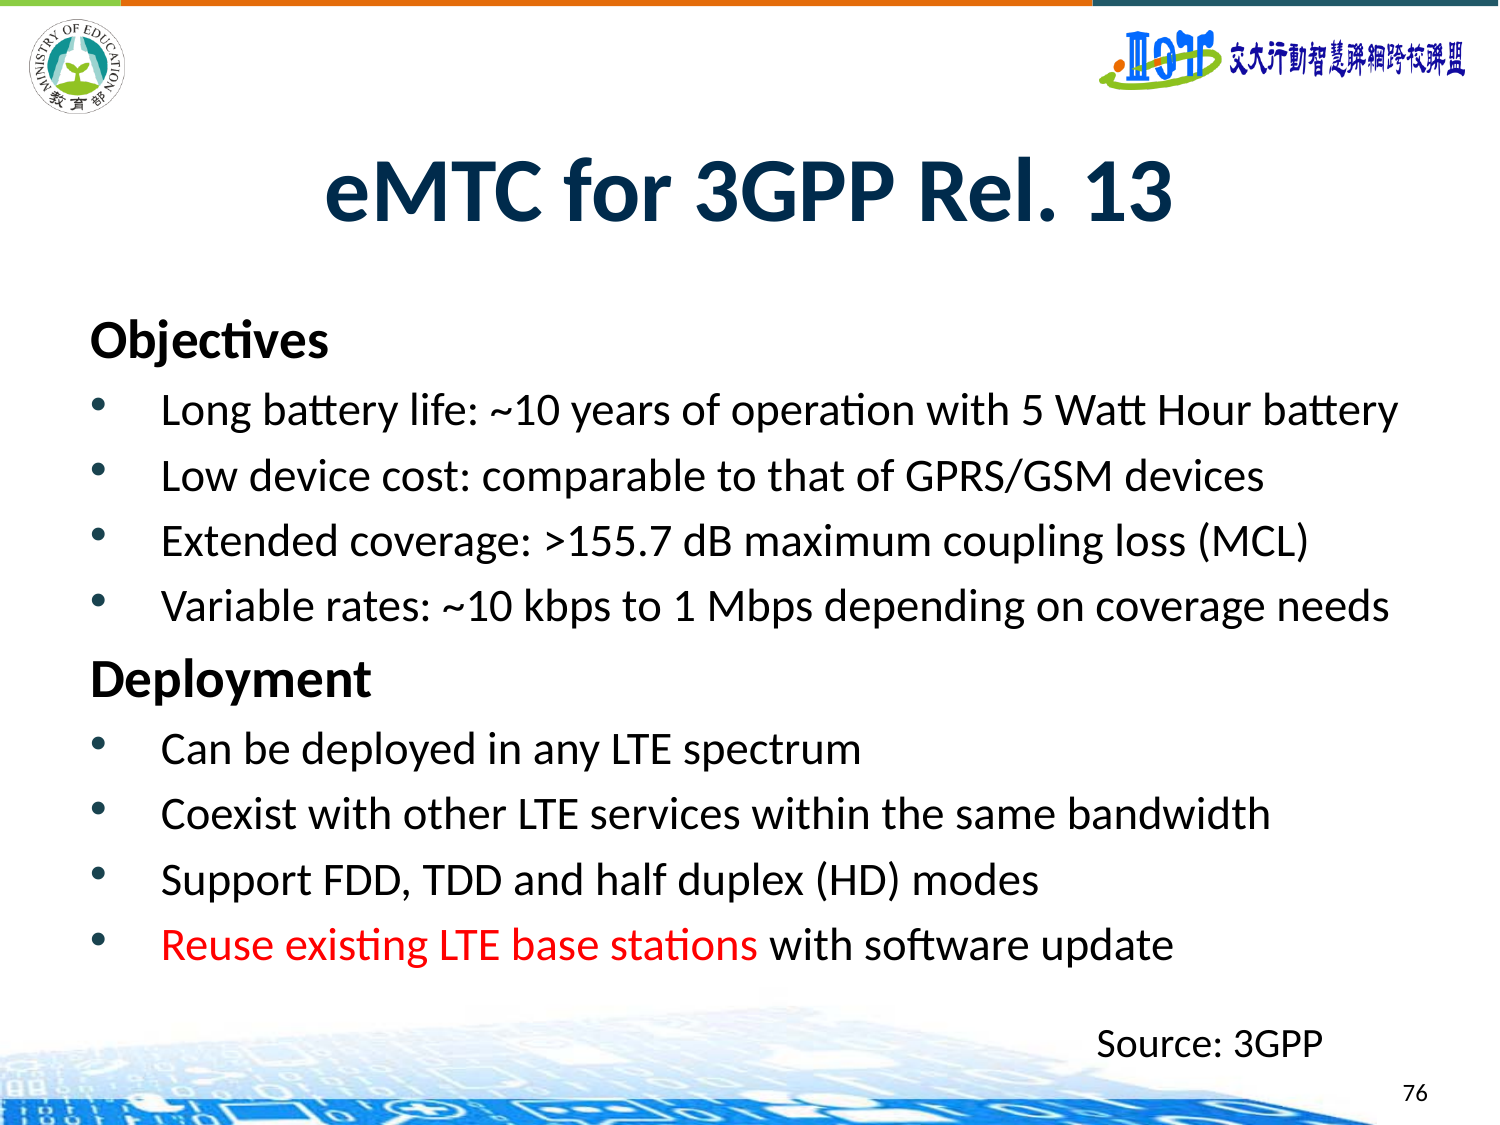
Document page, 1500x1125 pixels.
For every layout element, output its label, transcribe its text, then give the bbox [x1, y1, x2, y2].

picture [1099, 30, 1465, 90]
title eMTC for 3GPP Rel. 13 [75, 101, 1425, 243]
list Objectives Long battery life: ~10 years of operation with 5 Watt Hour battery Low device cost: comparable to that of GPRS/GSM devices Extended coverage: >155.7 dB maximum coupling loss (MCL) Variable rates: ~10 kbps to 1 Mbps depending on coverage needs Deployment Can be deployed in any LTE spectrum Coexist with other LTE services within the same bandwidth Support FDD, TDD and half duplex (HD) modes Reuse existing LTE base stations with software update [75, 243, 1425, 1024]
picture [29, 19, 125, 114]
text_box Source: 3GPP [1081, 1008, 1339, 1074]
picture [0, 987, 1377, 1125]
slide_number 76 [1387, 1069, 1484, 1125]
